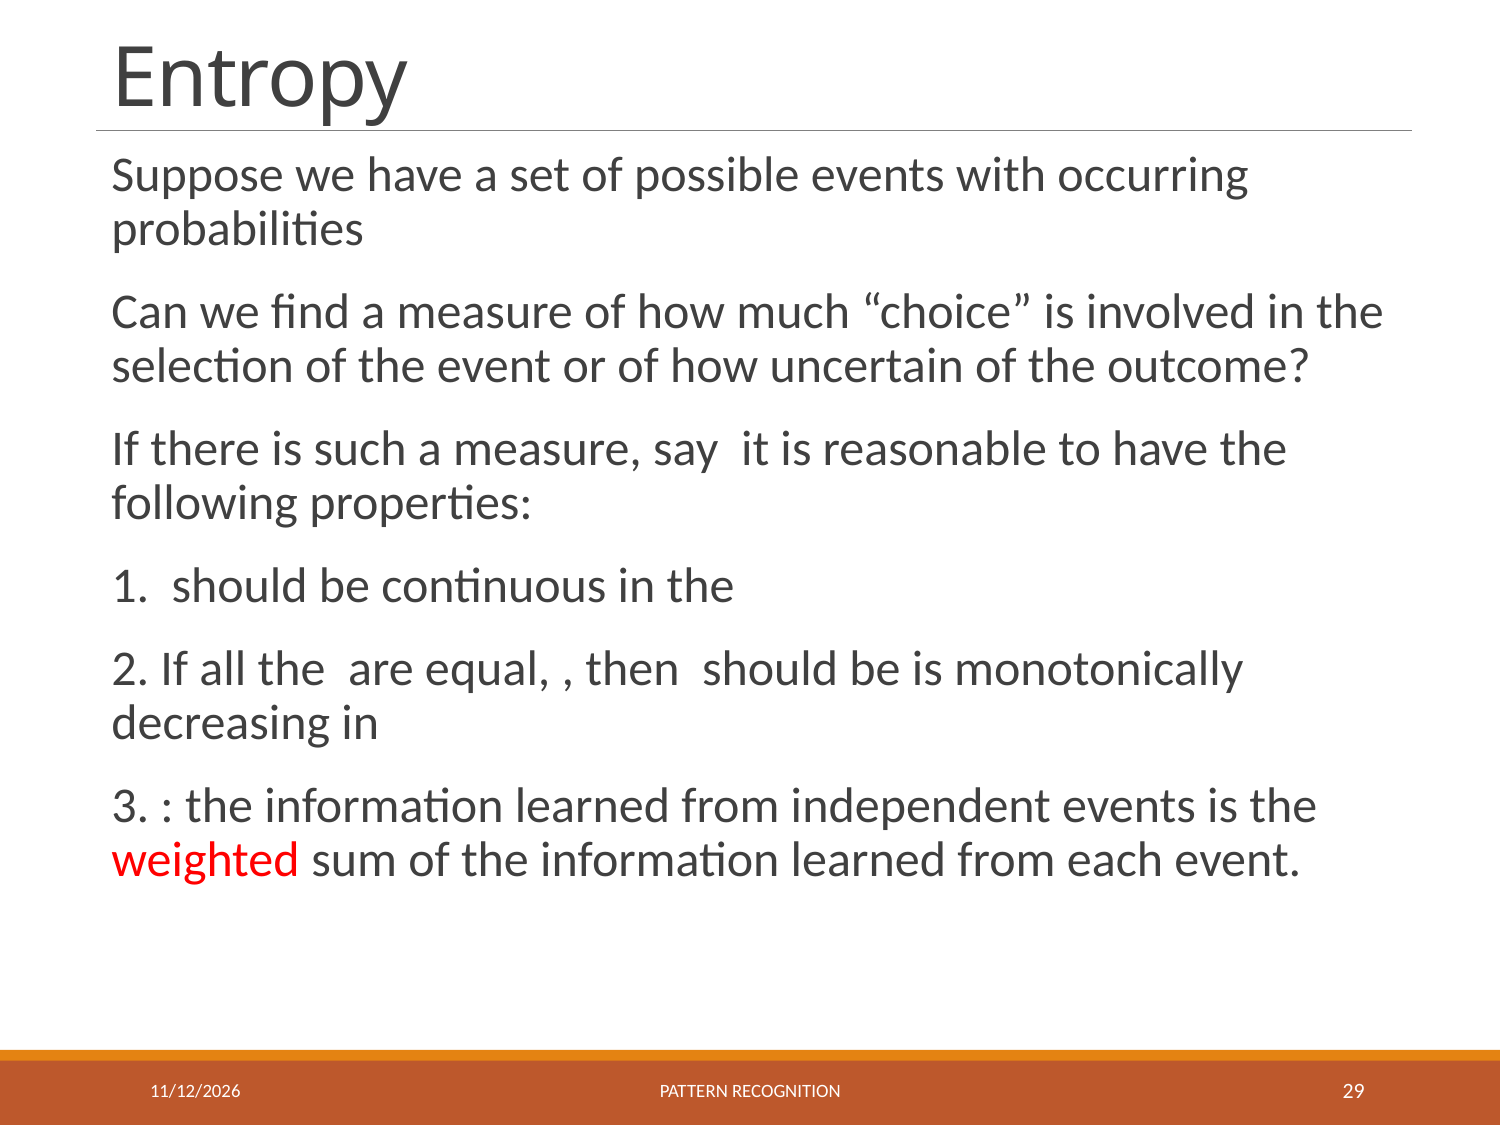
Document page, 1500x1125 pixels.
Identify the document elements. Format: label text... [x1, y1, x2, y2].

title Entropy [96, 19, 1413, 131]
footer Pattern recognition [453, 1059, 1047, 1120]
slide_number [135, 1059, 440, 1120]
slide_number 29 [1218, 1059, 1380, 1120]
